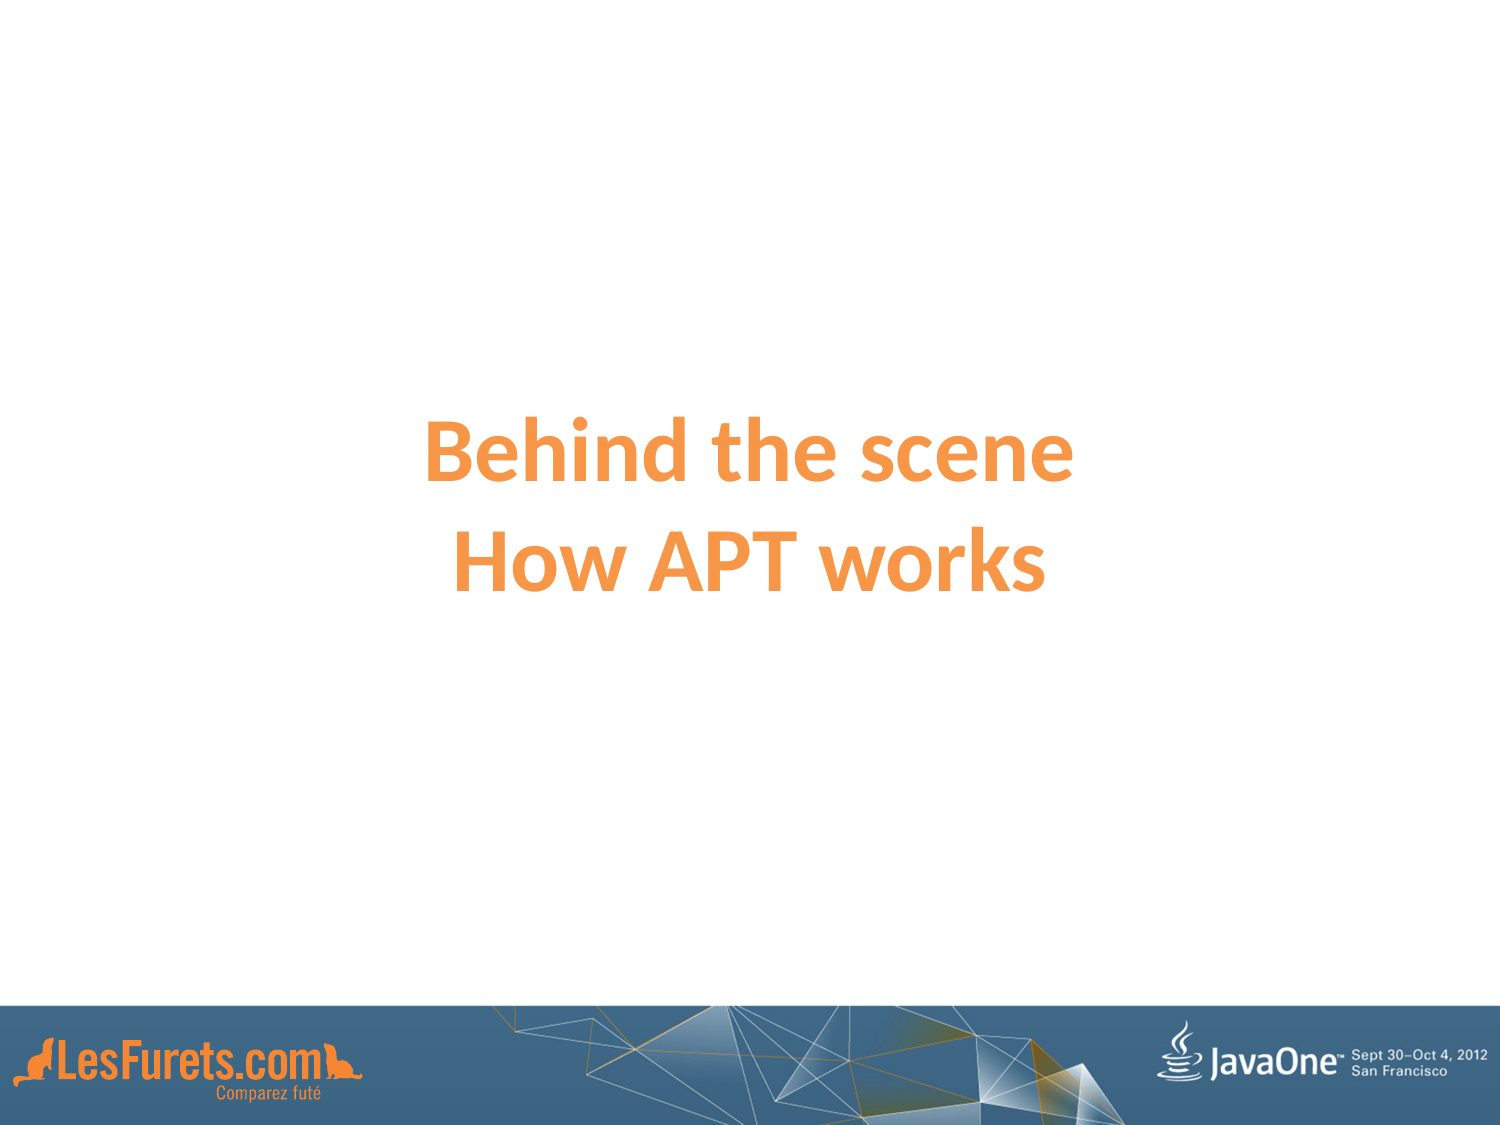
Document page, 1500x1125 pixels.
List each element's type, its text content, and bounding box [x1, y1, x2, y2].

title Behind the scene How APT works [87, 50, 1413, 950]
picture [0, 0, 1500, 1125]
